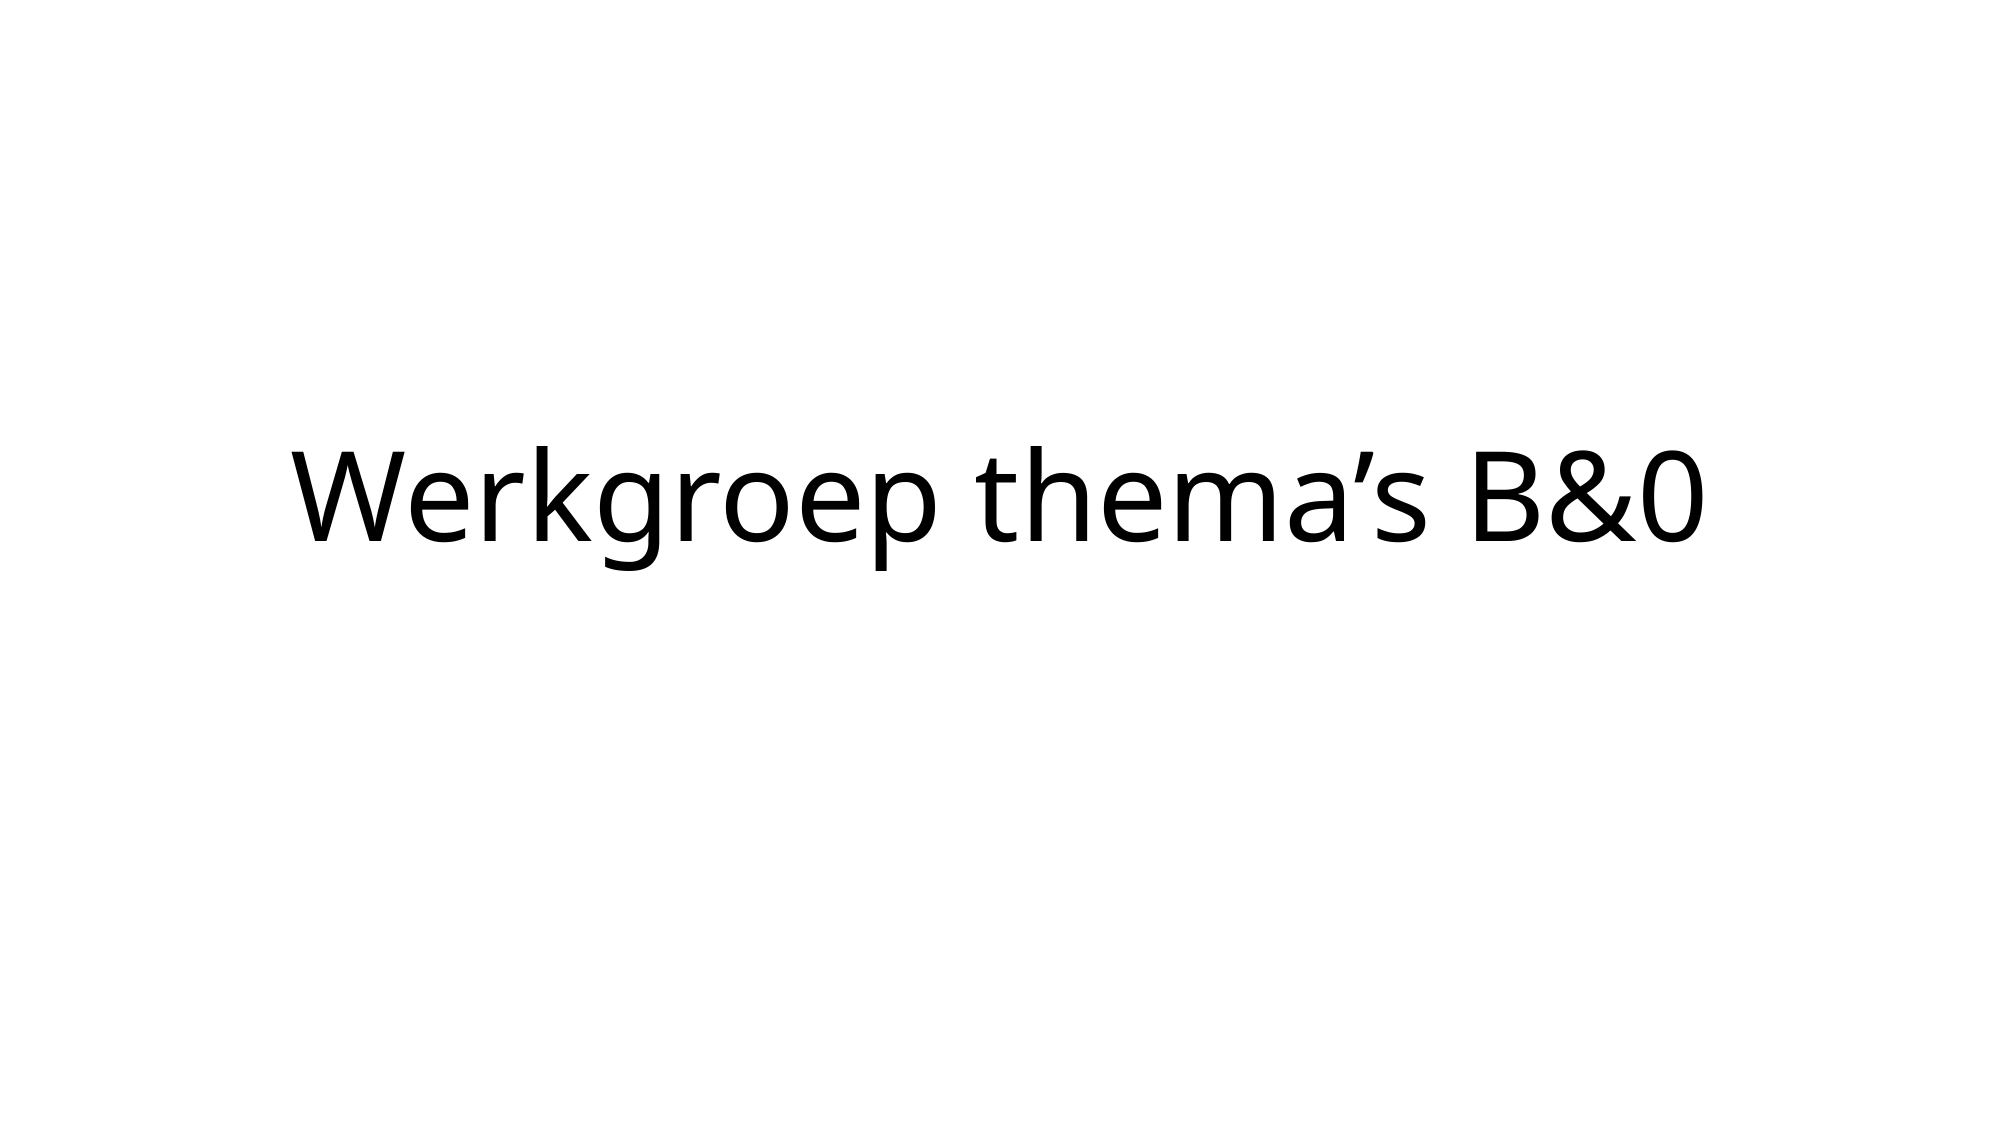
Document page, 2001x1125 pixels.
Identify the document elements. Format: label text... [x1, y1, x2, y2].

title Werkgroep thema’s B&0 [249, 184, 1750, 576]
